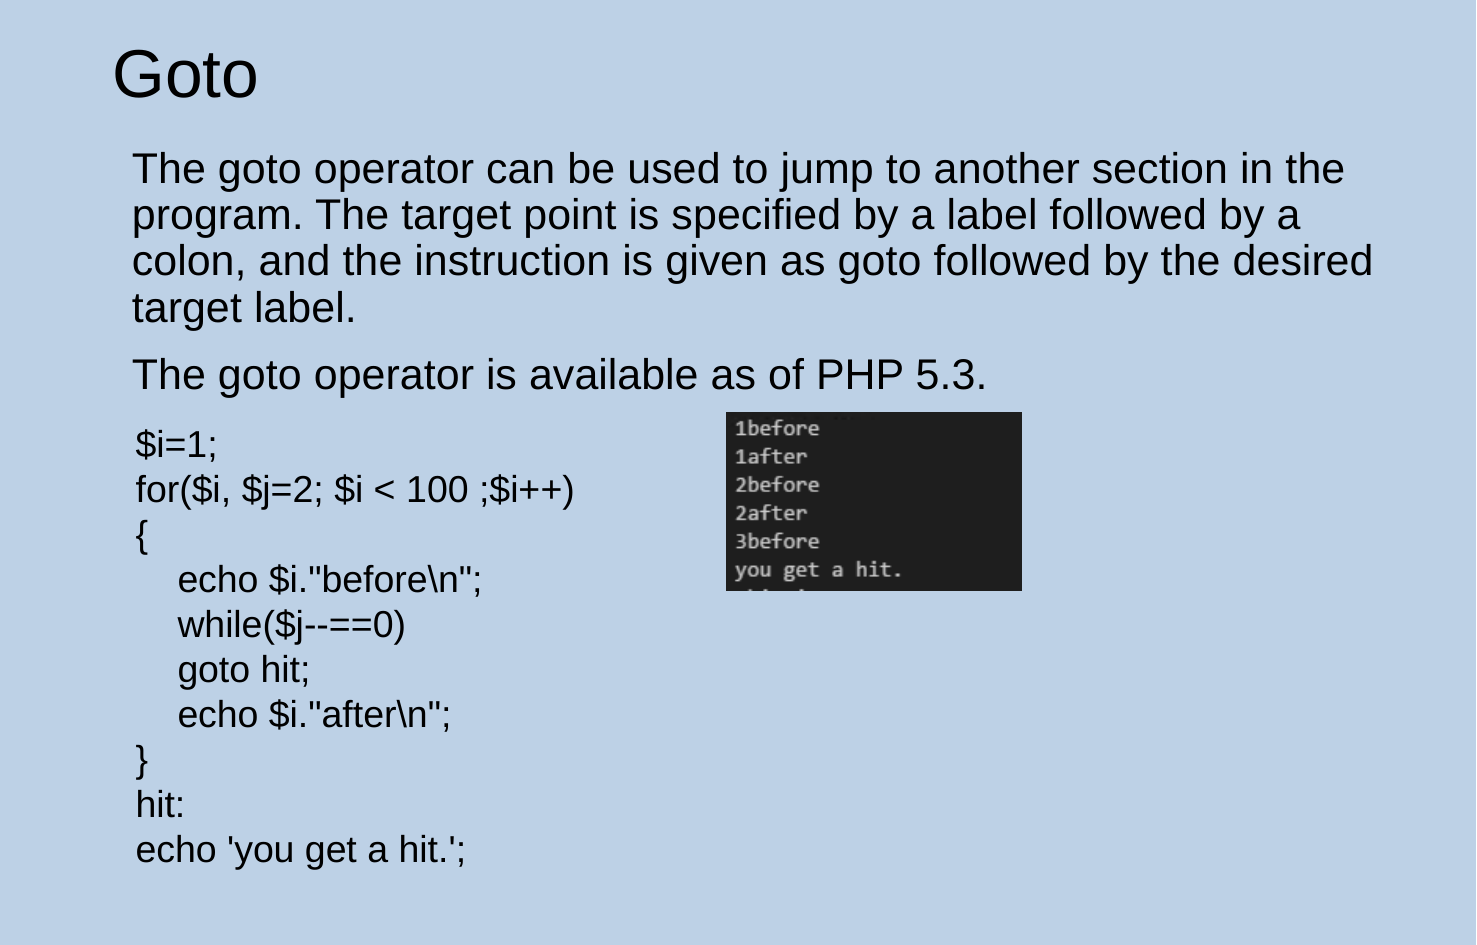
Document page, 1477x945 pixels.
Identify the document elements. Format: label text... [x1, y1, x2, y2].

text_box The goto operator can be used to jump to another section in the program. The target point is specified by a label followed by a colon, and the instruction is given as goto followed by the desired target label. The goto operator is available as of PHP 5.3. [120, 140, 1395, 413]
text_box Goto [101, 0, 1375, 156]
text_box $i=1; for($i, $j=2; $i < 100 ;$i++) { echo $i."before\n"; while($j--==0) goto hit; echo $i."after\n"; } hit: echo 'you get a hit.'; [120, 412, 747, 878]
picture [726, 412, 1022, 591]
